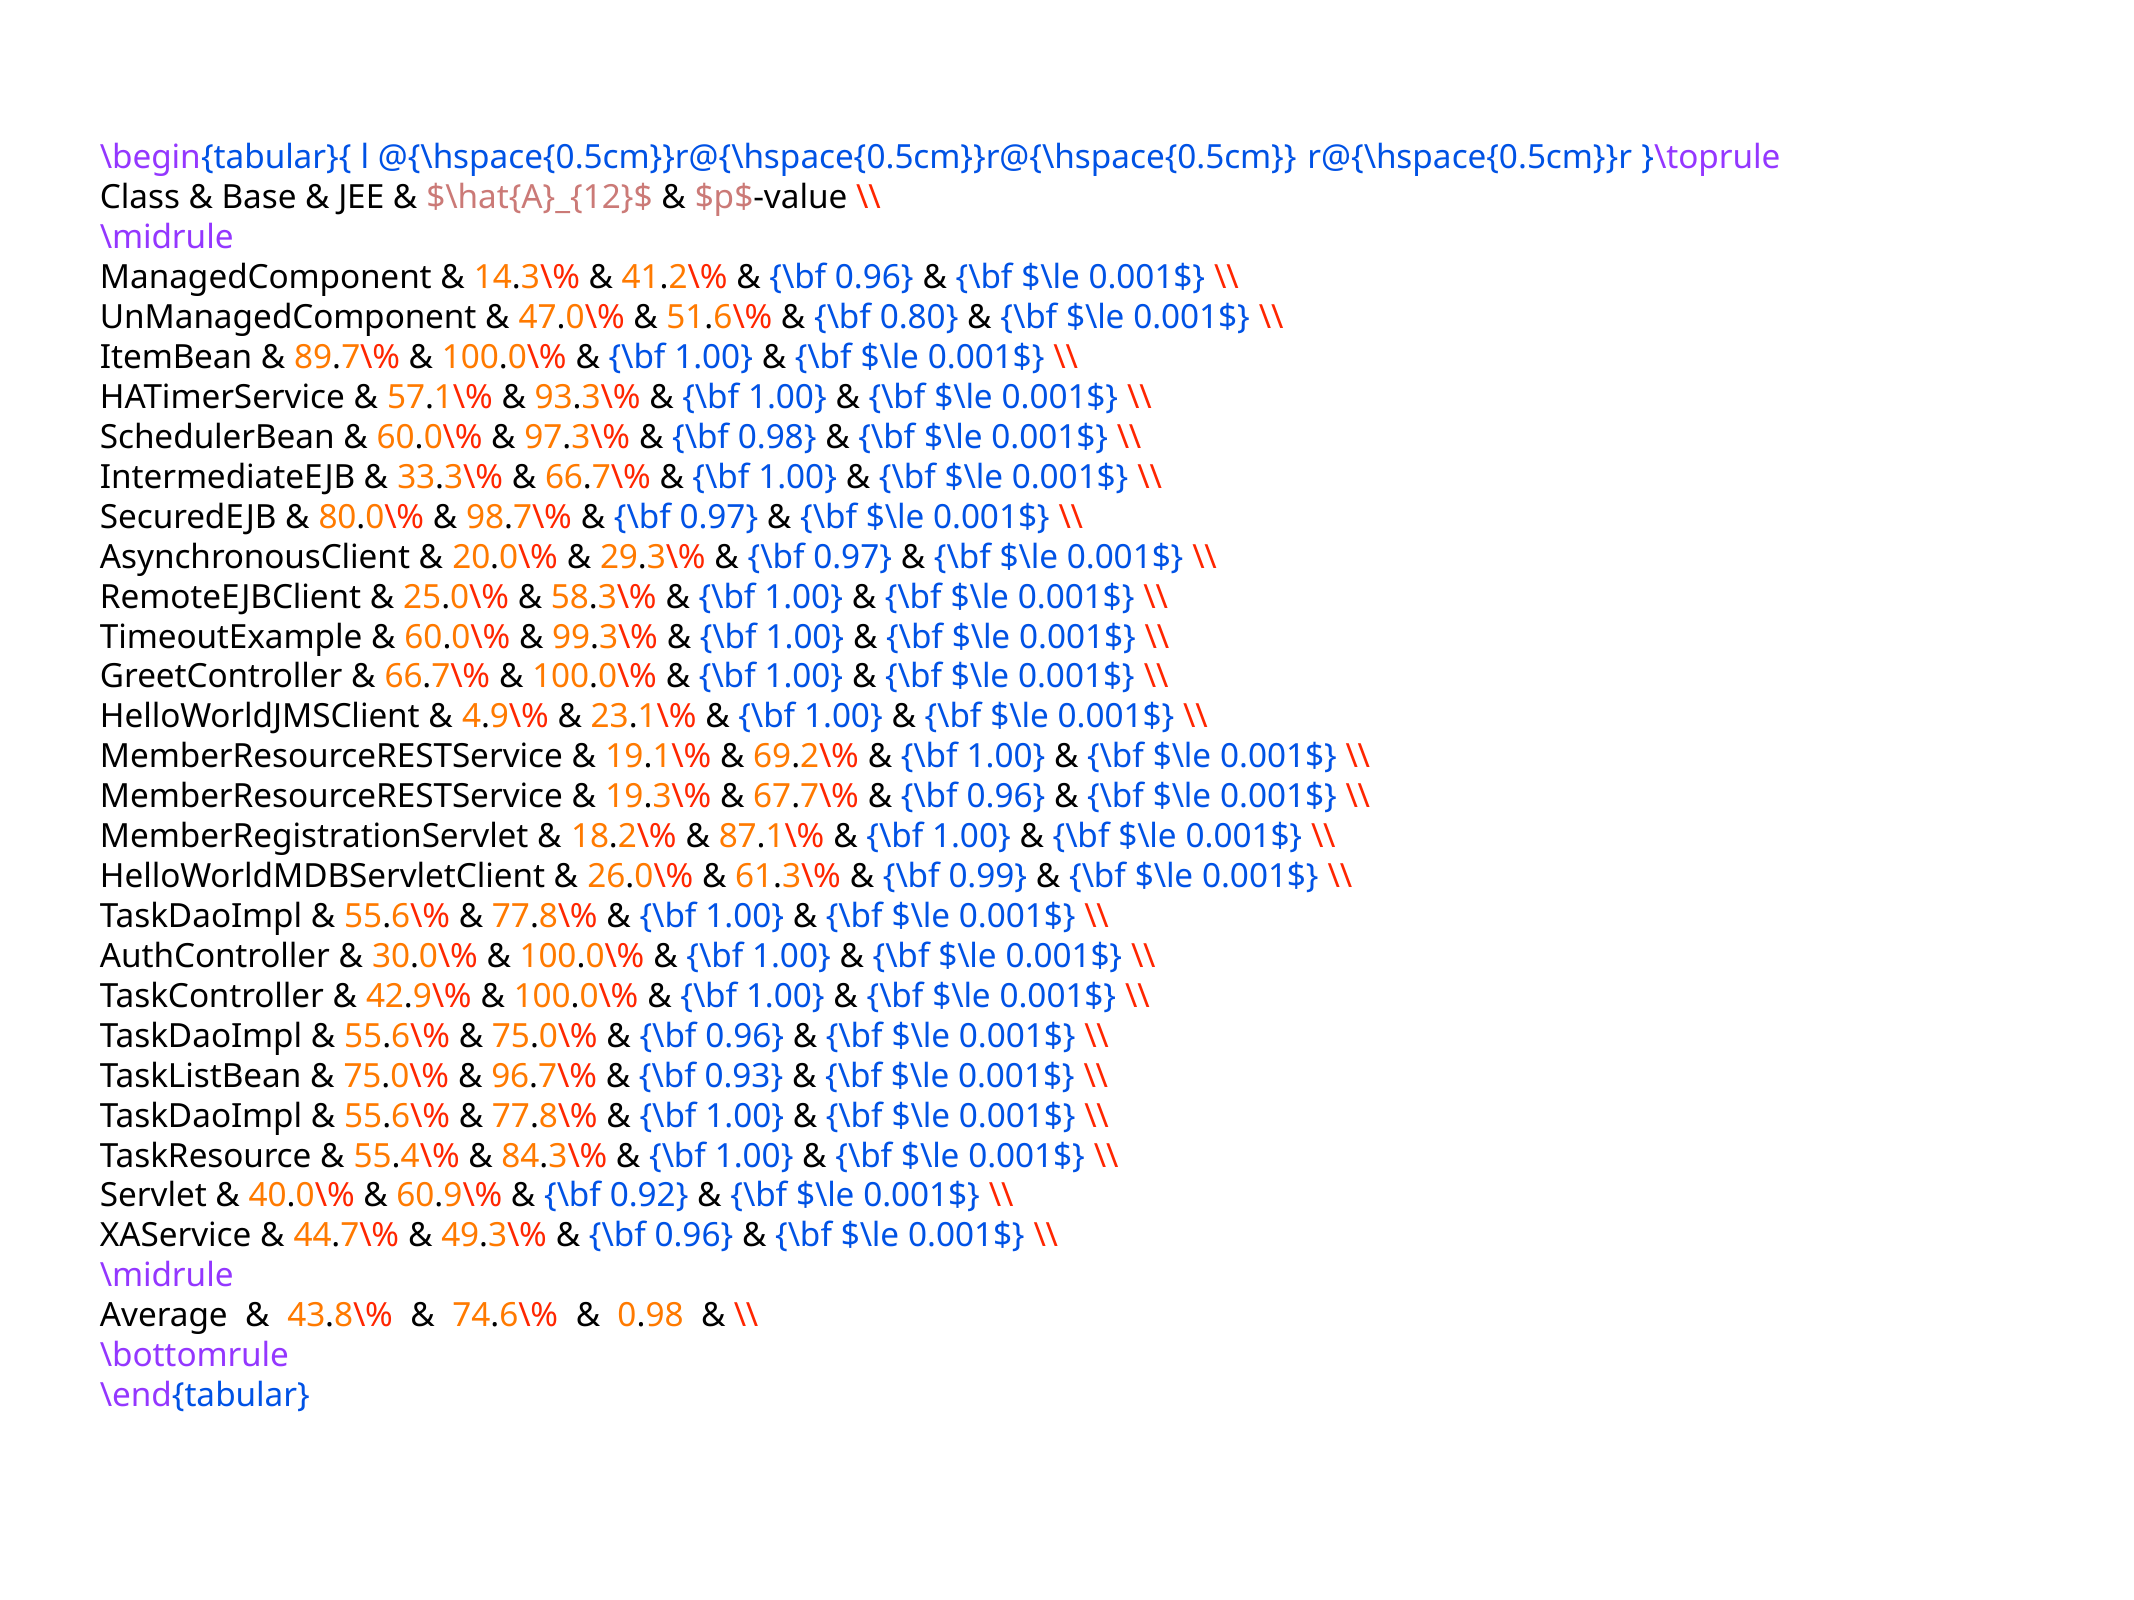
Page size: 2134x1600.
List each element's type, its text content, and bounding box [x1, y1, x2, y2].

list \begin{tabular}{ l @{\hspace{0.5cm}}r@{\hspace{0.5cm}}r@{\hspace{0.5cm}} r@{\hspace{0.5cm}}r }\toprule Class & Base & JEE & $\hat{A}_{12}$ & $p$-value \\ \midrule ManagedComponent & 14.3\% & 41.2\% & {\bf 0.96} & {\bf $\le 0.001$} \\ UnManagedComponent & 47.0\% & 51.6\% & {\bf 0.80} & {\bf $\le 0.001$} \\ ItemBean & 89.7\% & 100.0\% & {\bf 1.00} & {\bf $\le 0.001$} \\ HATimerService & 57.1\% & 93.3\% & {\bf 1.00} & {\bf $\le 0.001$} \\ SchedulerBean & 60.0\% & 97.3\% & {\bf 0.98} & {\bf $\le 0.001$} \\ IntermediateEJB & 33.3\% & 66.7\% & {\bf 1.00} & {\bf $\le 0.001$} \\ SecuredEJB & 80.0\% & 98.7\% & {\bf 0.97} & {\bf $\le 0.001$} \\ AsynchronousClient & 20.0\% & 29.3\% & {\bf 0.97} & {\bf $\le 0.001$} \\ RemoteEJBClient & 25.0\% & 58.3\% & {\bf 1.00} & {\bf $\le 0.001$} \\ TimeoutExample & 60.0\% & 99.3\% & {\bf 1.00} & {\bf $\le 0.001$} \\ GreetController & 66.7\% & 100.0\% & {\bf 1.00} & {\bf $\le 0.001$} \\ HelloWorldJMSClient & 4.9\% & 23.1\% & {\bf 1.00} & {\bf $\le 0.001$} \\ MemberResourceRESTService & 19.1\% & 69.2\% & {\bf 1.00} & {\bf $\le 0.001$} \\ MemberResourceRESTService & 19.3\% & 67.7\% & {\bf 0.96} & {\bf $\le 0.001$} \\ MemberRegistrationServlet & 18.2\% & 87.1\% & {\bf 1.00} & {\bf $\le 0.001$} \\ HelloWorldMDBServletClient & 26.0\% & 61.3\% & {\bf 0.99} & {\bf $\le 0.001$} \\ TaskDaoImpl & 55.6\% & 77.8\% & {\bf 1.00} & {\bf $\le 0.001$} \\ AuthController & 30.0\% & 100.0\% & {\bf 1.00} & {\bf $\le 0.001$} \\ TaskController & 42.9\% & 100.0\% & {\bf 1.00} & {\bf $\le 0.001$} \\ TaskDaoImpl & 55.6\% & 75.0\% & {\bf 0.96} & {\bf $\le 0.001$} \\ TaskListBean & 75.0\% & 96.7\% & {\bf 0.93} & {\bf $\le 0.001$} \\ TaskDaoImpl & 55.6\% & 77.8\% & {\bf 1.00} & {\bf $\le 0.001$} \\ TaskResource & 55.4\% & 84.3\% & {\bf 1.00} & {\bf $\le 0.001$} \\ Servlet & 40.0\% & 60.9\% & {\bf 0.92} & {\bf $\le 0.001$} \\ XAService & 44.7\% & 49.3\% & {\bf 0.96} & {\bf $\le 0.001$} \\ \midrule Average & 43.8\% & 74.6\% & 0.98 & \\ \bottomrule \end{tabular} [91, 25, 2043, 1524]
